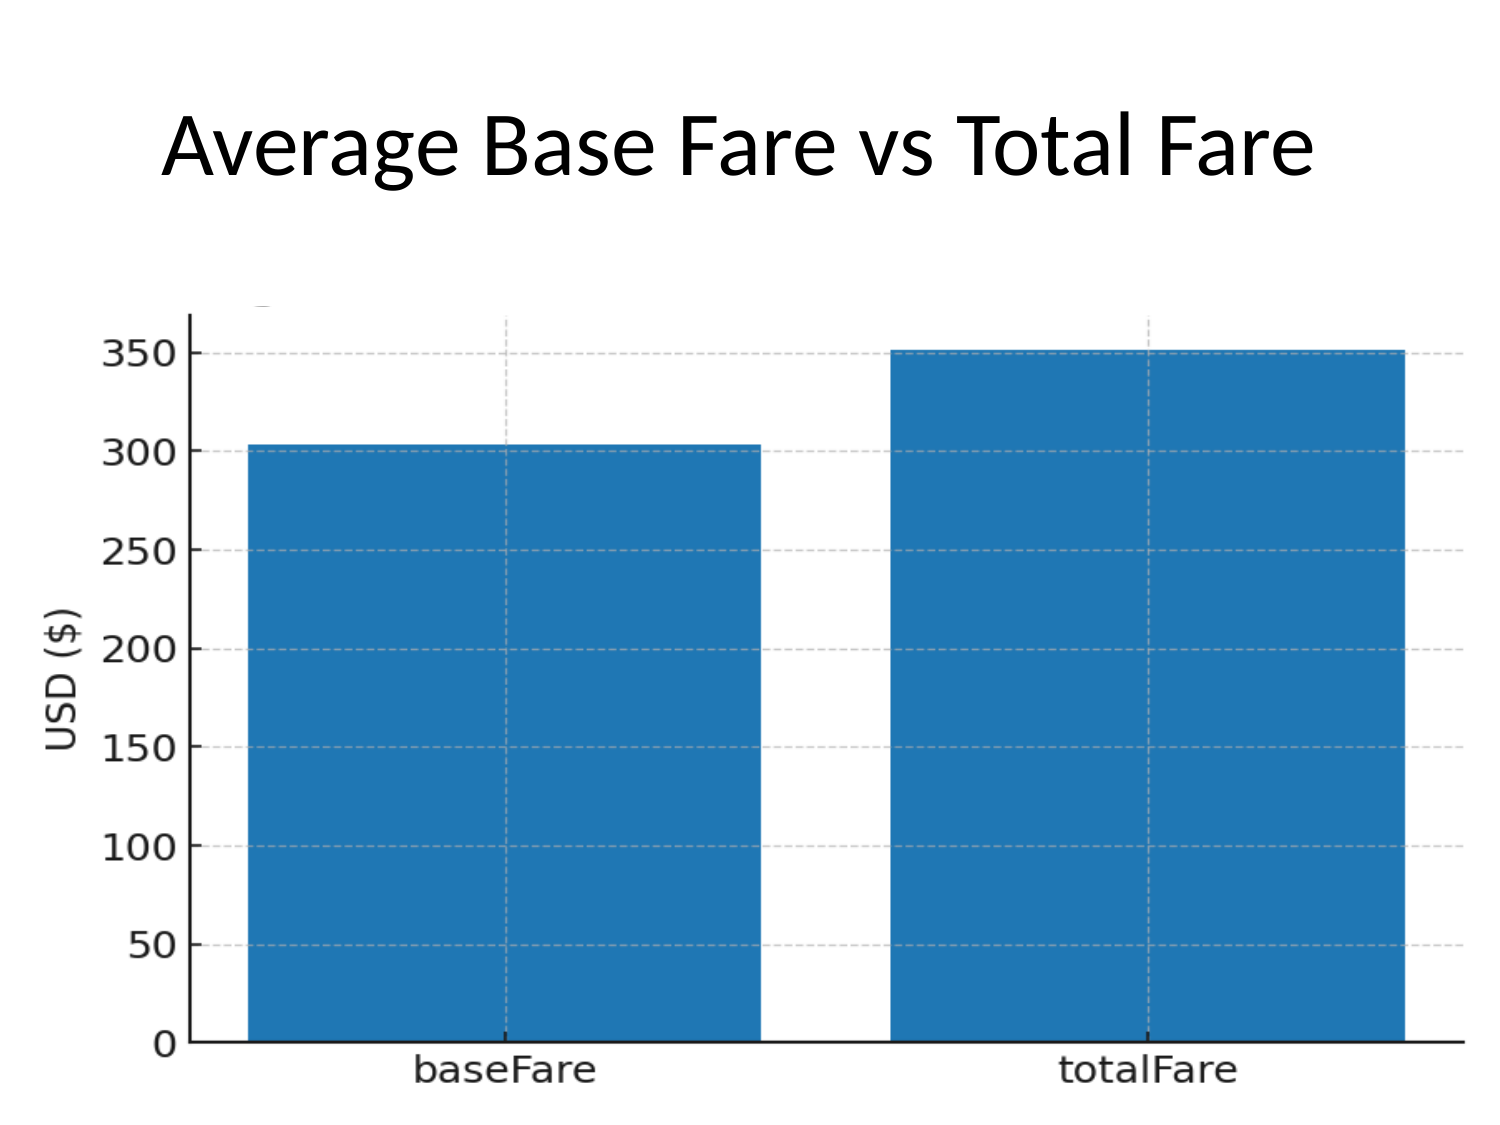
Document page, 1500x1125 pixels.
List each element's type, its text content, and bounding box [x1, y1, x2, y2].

title Average Base Fare vs Total Fare [75, 45, 1425, 233]
picture [6, 306, 1500, 1125]
